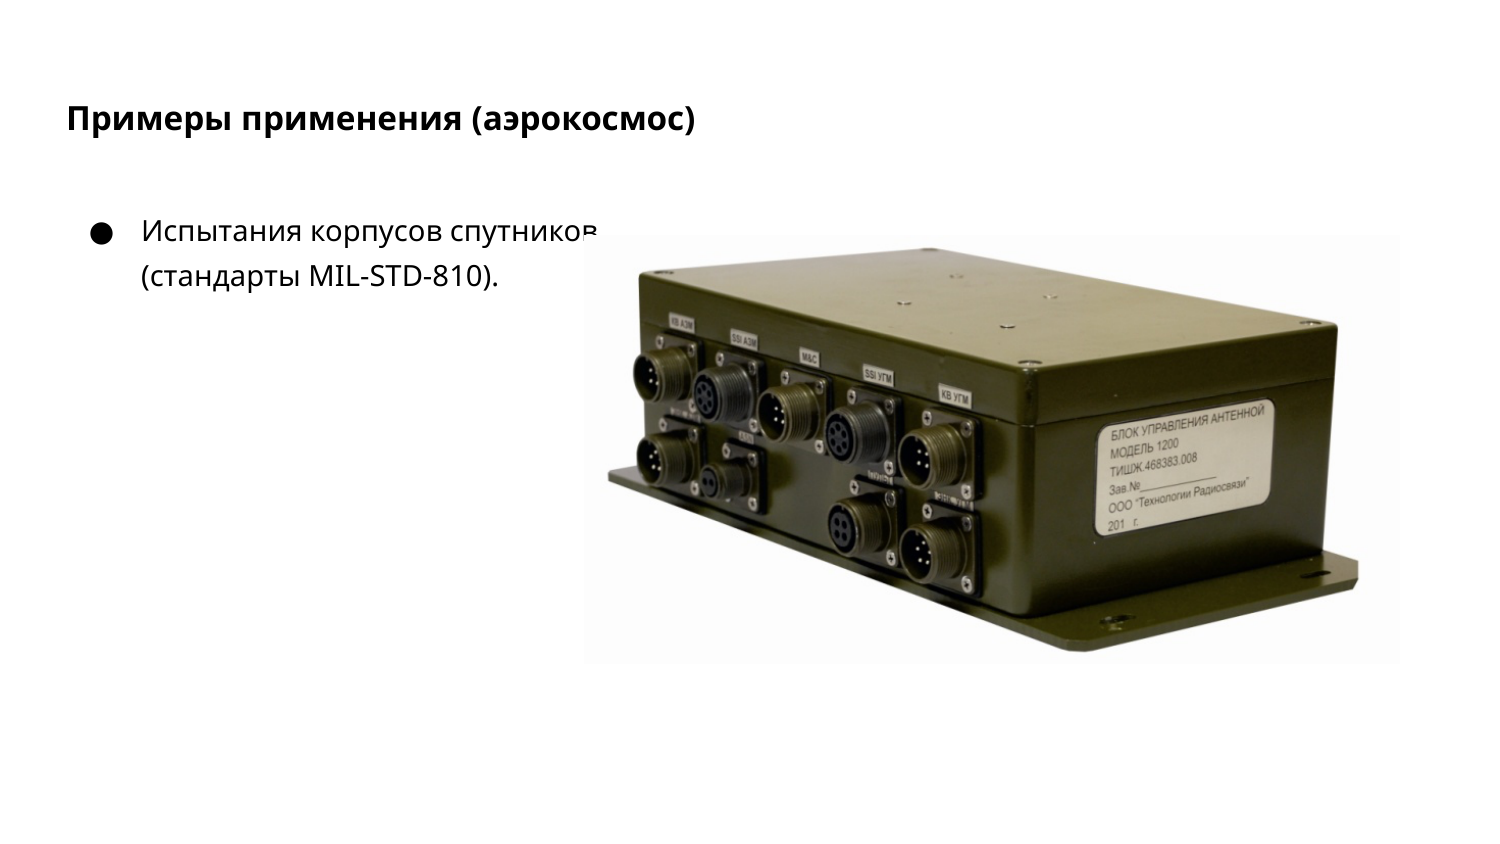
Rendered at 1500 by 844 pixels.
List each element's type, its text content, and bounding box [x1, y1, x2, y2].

title Примеры применения (аэрокосмос) [51, 72, 1449, 167]
list Испытания корпусов спутников (стандарты MIL-STD-810). [51, 189, 636, 750]
picture [584, 235, 1400, 664]
